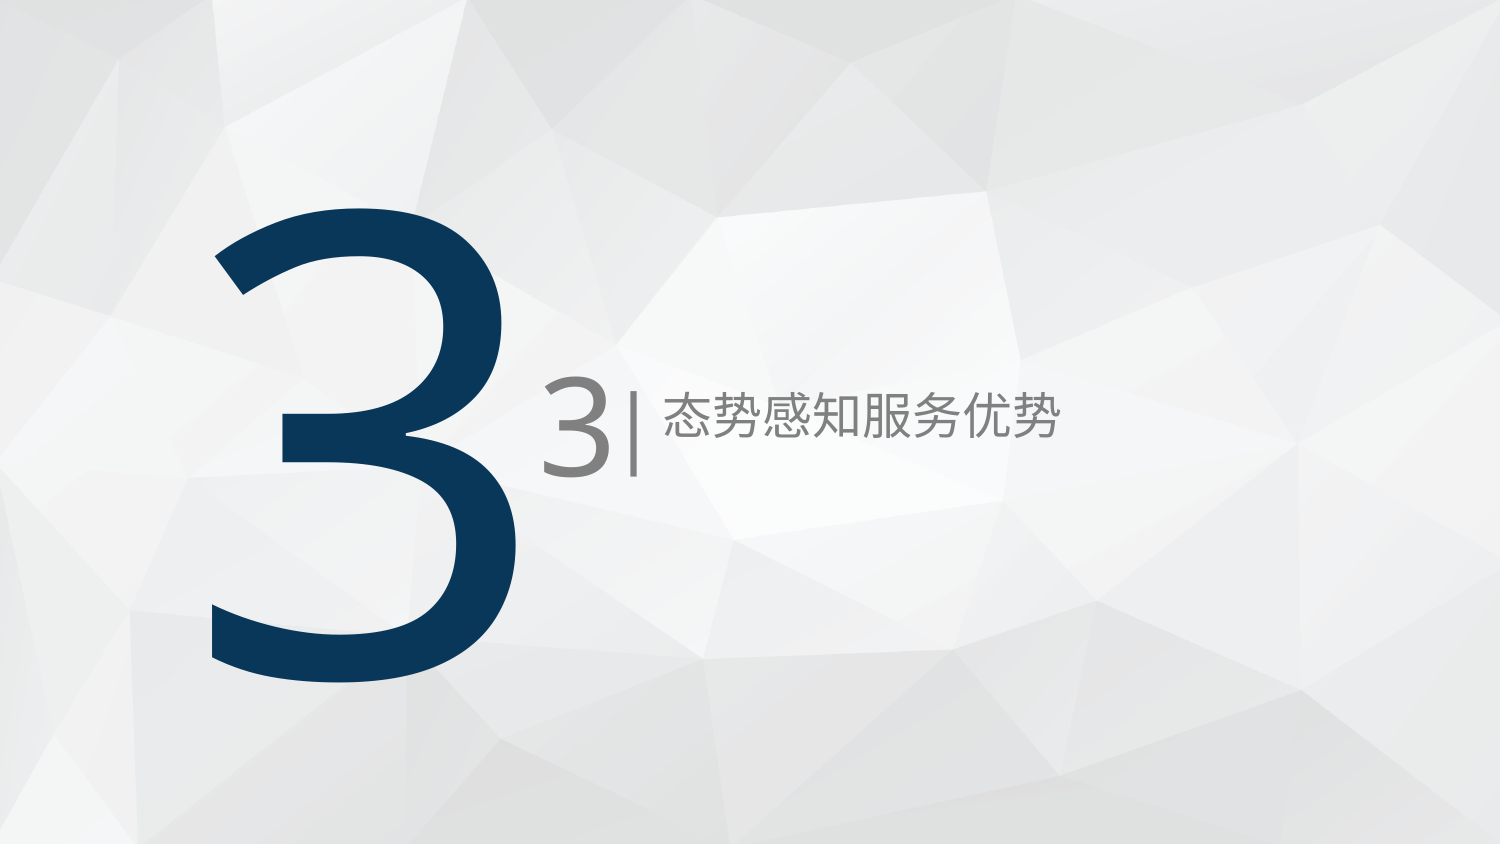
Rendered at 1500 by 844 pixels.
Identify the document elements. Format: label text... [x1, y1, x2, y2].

text_box | [621, 365, 757, 479]
text_box 3 [172, 25, 386, 812]
picture [0, 0, 1500, 844]
text_box 态势感知服务优势 [757, 403, 1287, 451]
text_box 3 [527, 332, 621, 509]
